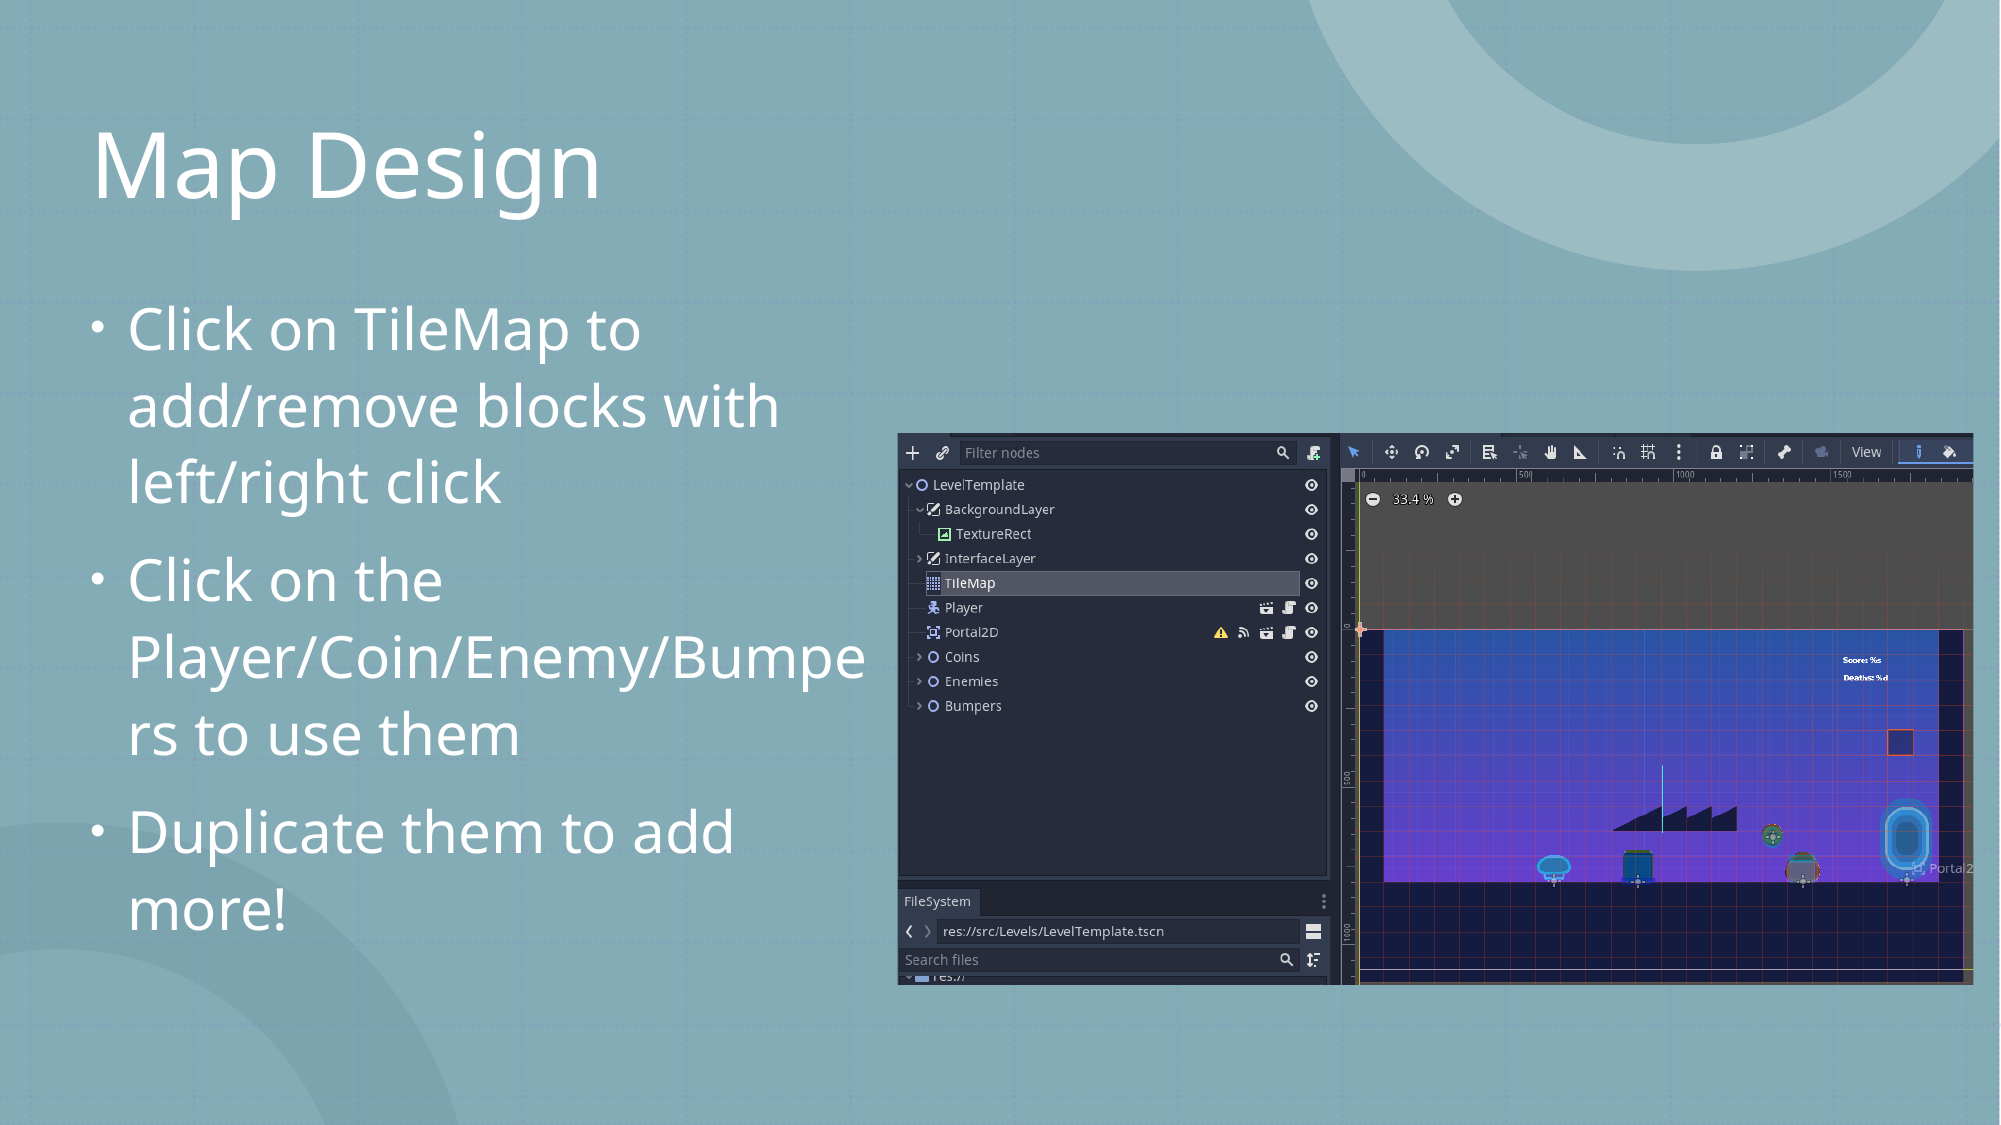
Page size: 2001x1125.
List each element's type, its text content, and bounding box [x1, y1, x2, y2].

title Map Design [75, 59, 1834, 278]
list Click on TileMap to add/remove blocks with left/right click Click on the Player/Coin/Enemy/Bumpers to use them Duplicate them to add more! [75, 277, 898, 1014]
picture [897, 433, 1974, 985]
